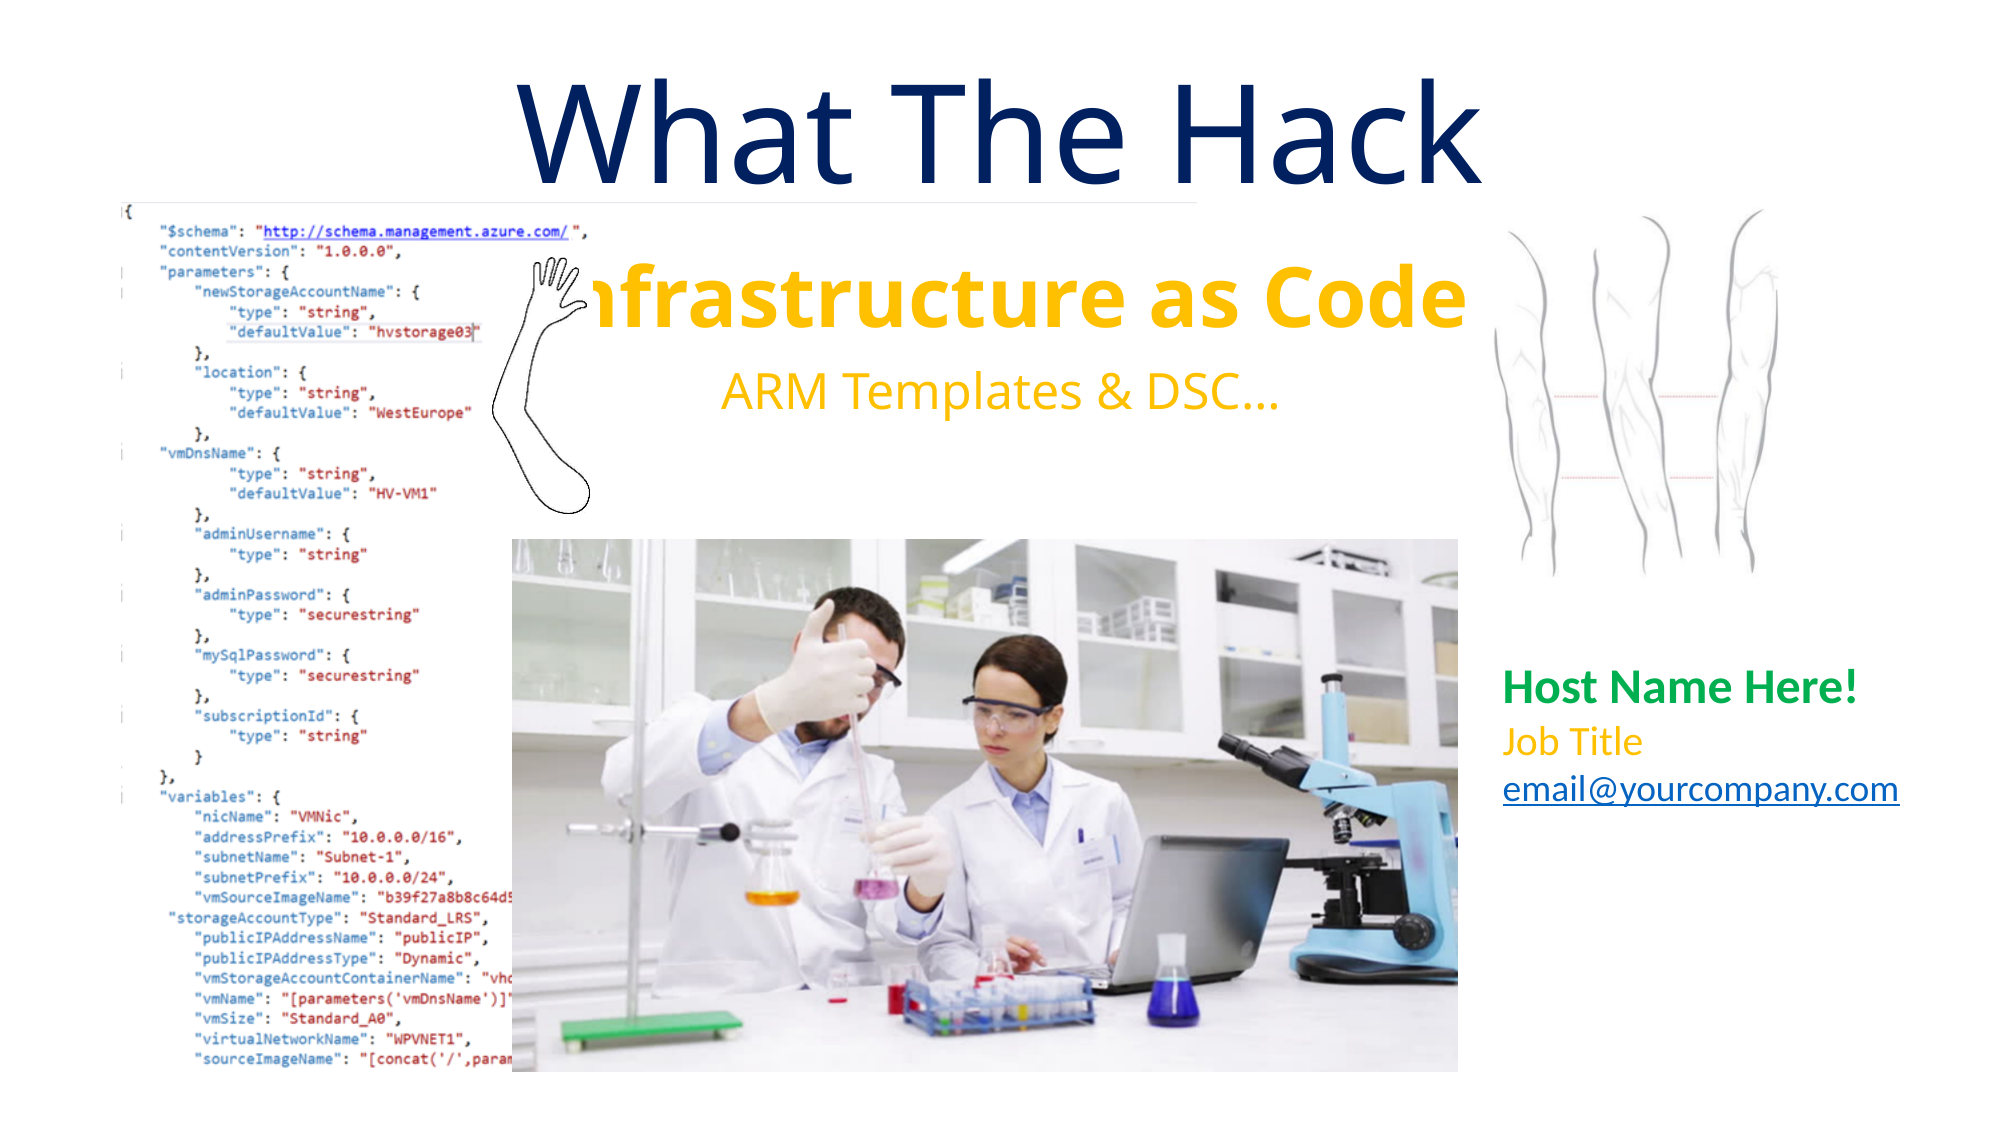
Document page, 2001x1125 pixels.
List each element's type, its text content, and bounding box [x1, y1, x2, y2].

list Infrastructure as Code ARM Templates & DSC… [1197, 247, 1864, 962]
picture [121, 202, 1458, 1072]
text_box Host Name Here! Job Title email@yourcompany.com [1488, 646, 1992, 876]
picture [1474, 207, 1805, 581]
title What The Hack [72, 30, 1929, 248]
